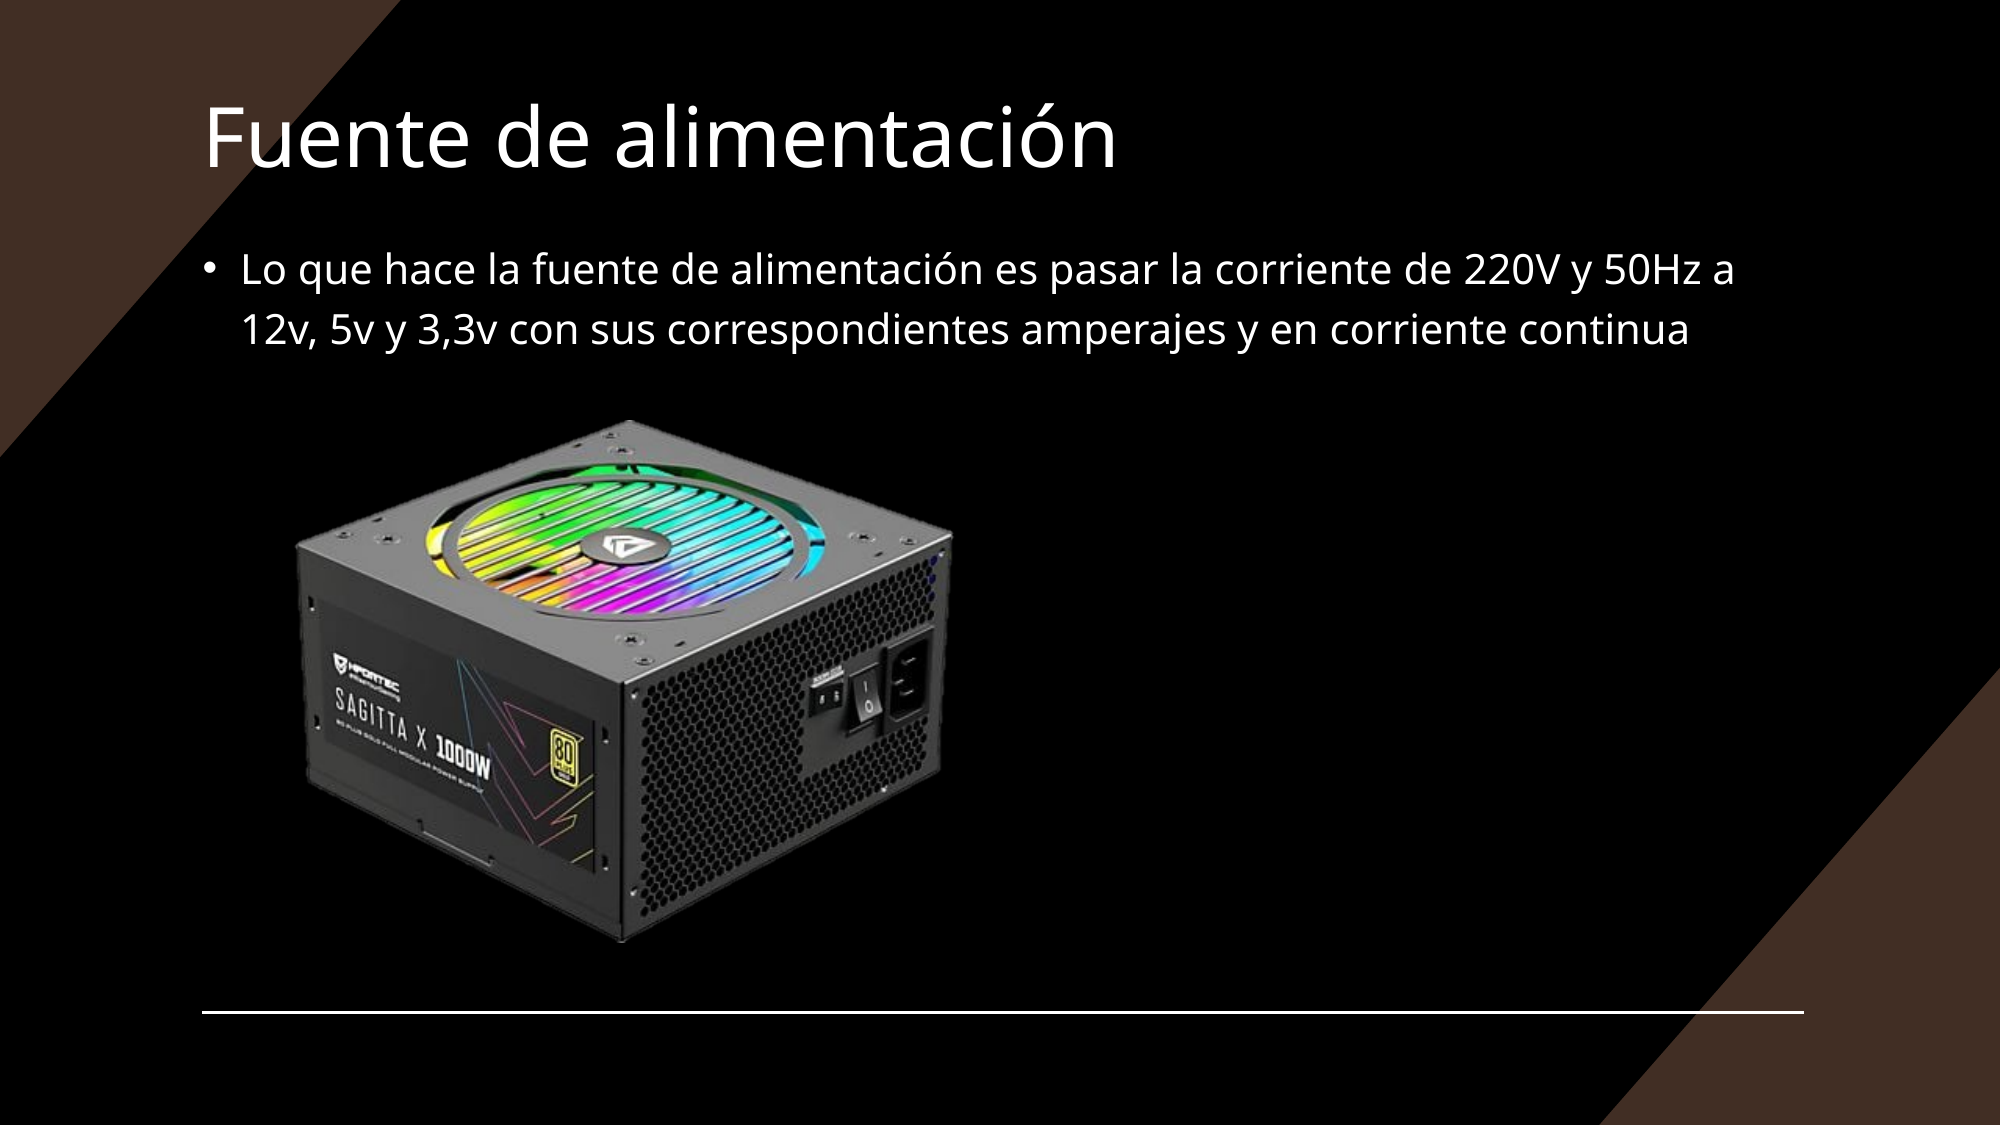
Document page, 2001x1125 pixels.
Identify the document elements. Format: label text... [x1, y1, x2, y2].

picture [249, 420, 1000, 943]
title Fuente de alimentación [187, 22, 1813, 224]
list Lo que hace la fuente de alimentación es pasar la corriente de 220V y 50Hz a 12v, 5v y 3,3v con sus correspondientes amperajes y en corriente continua [187, 224, 1813, 968]
